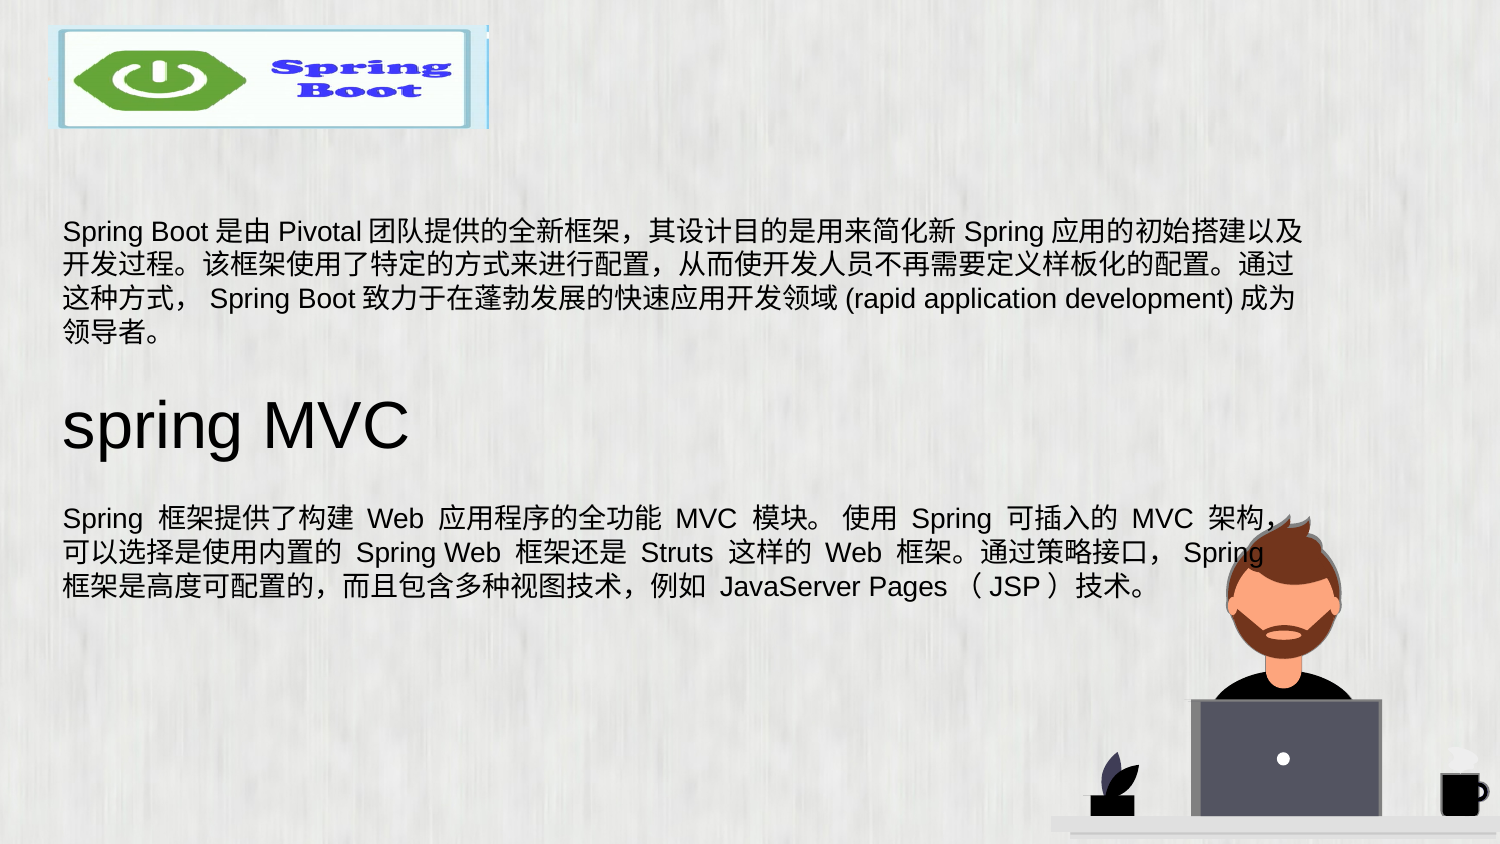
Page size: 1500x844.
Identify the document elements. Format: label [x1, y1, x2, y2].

text_box [1050, 513, 1500, 840]
picture [0, 0, 1500, 844]
list [47, 25, 489, 129]
